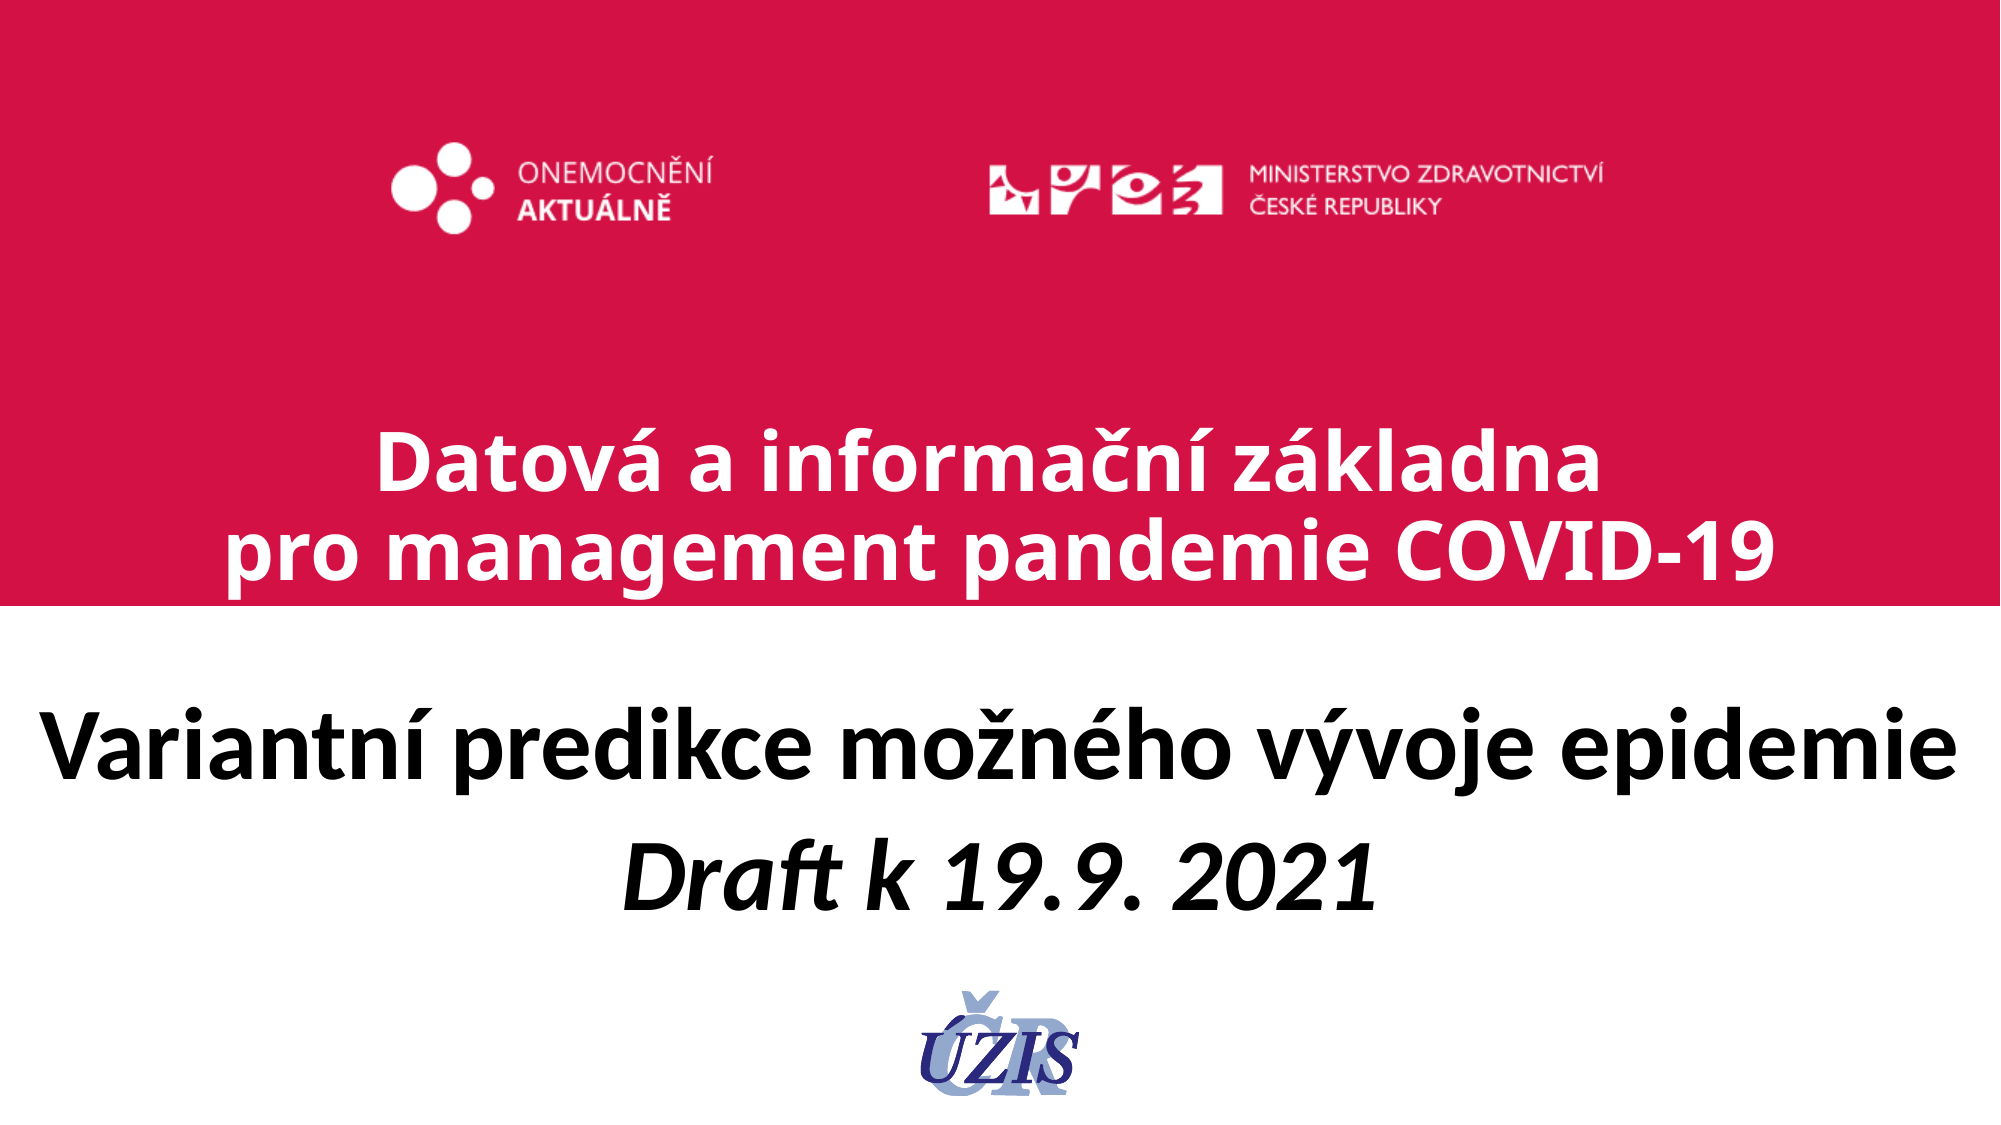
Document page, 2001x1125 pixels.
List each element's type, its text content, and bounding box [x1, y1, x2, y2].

subtitle Variantní predikce možného vývoje epidemie Draft k 19.9. 2021 [23, 628, 1977, 996]
title Datová a informační základna pro management pandemie COVID-19 [0, 410, 2000, 606]
